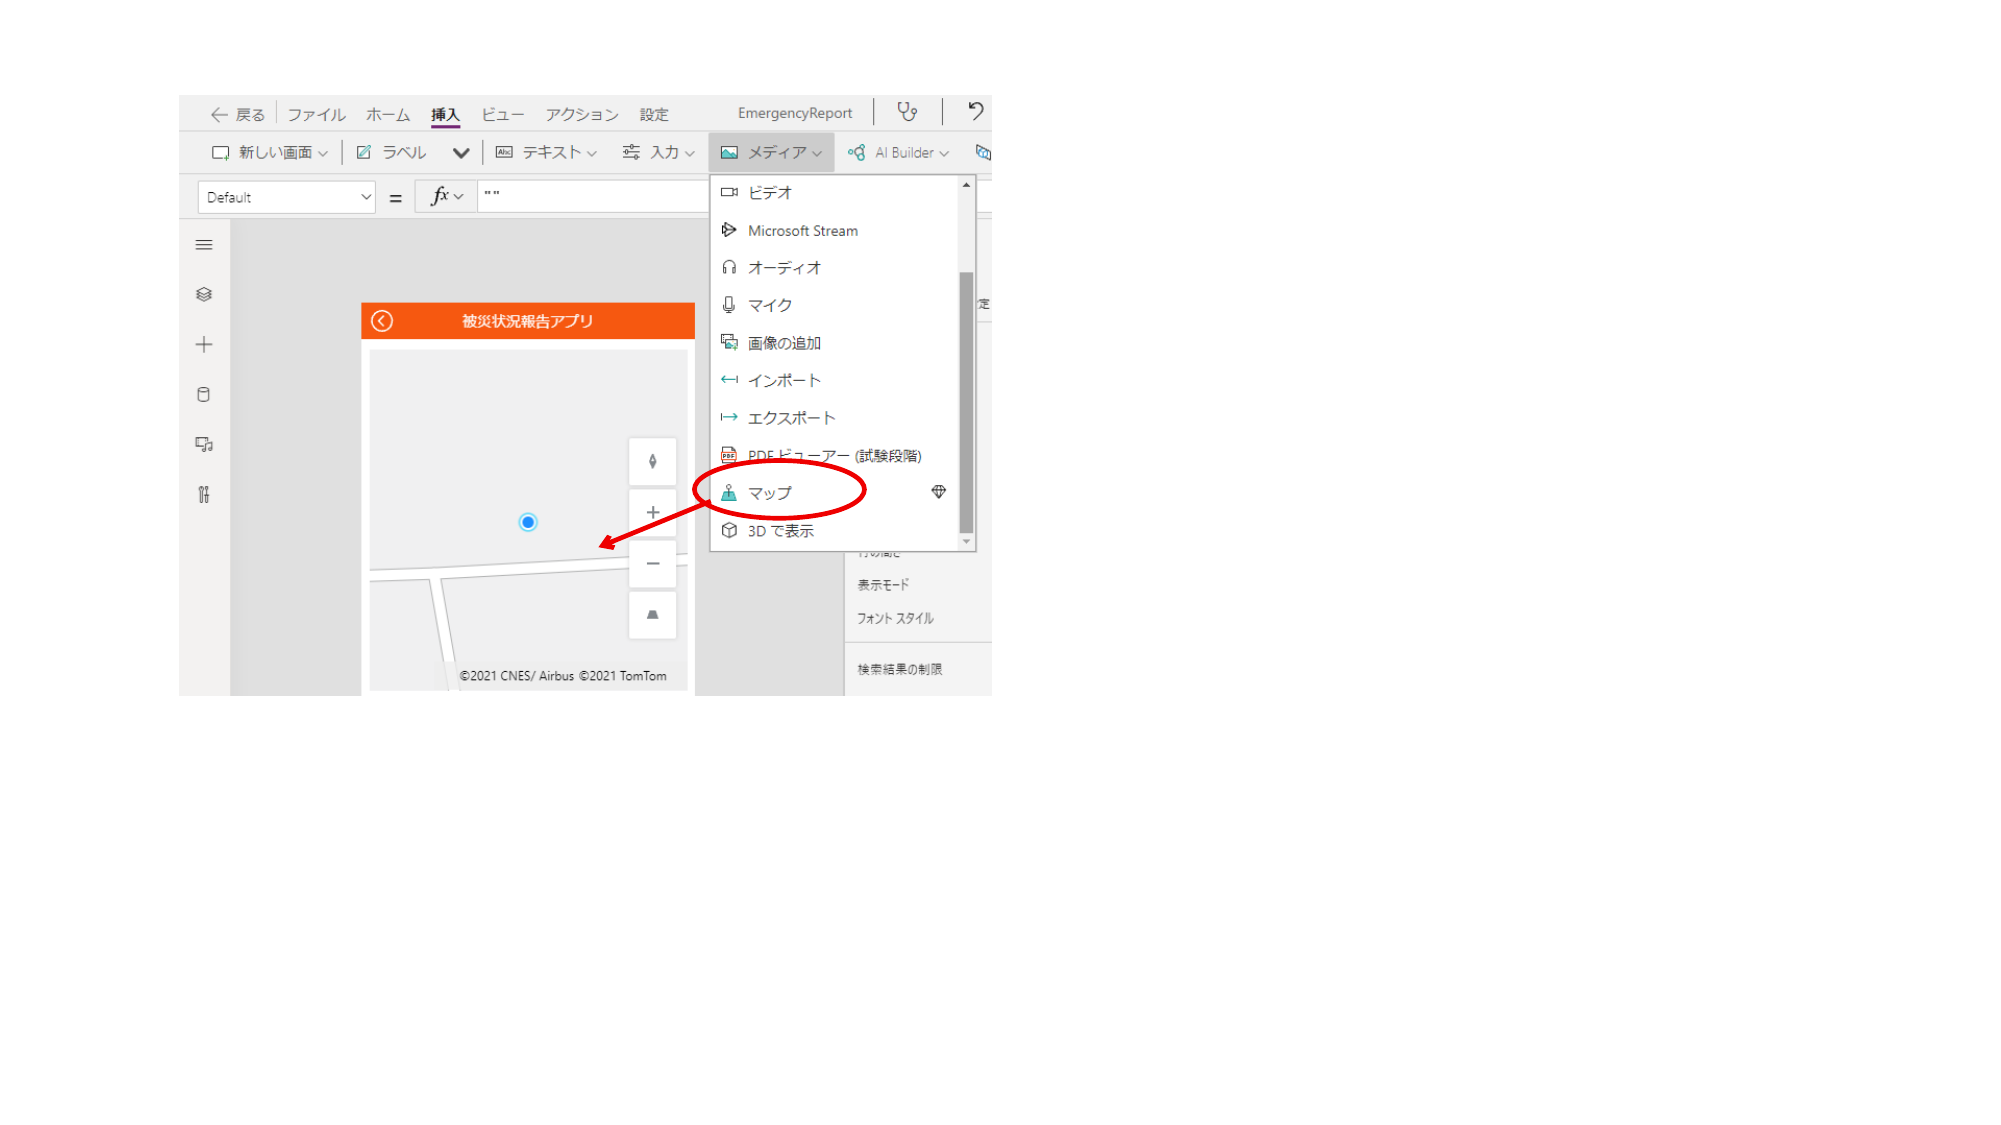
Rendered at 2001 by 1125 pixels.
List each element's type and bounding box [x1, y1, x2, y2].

text_box [179, 95, 992, 696]
